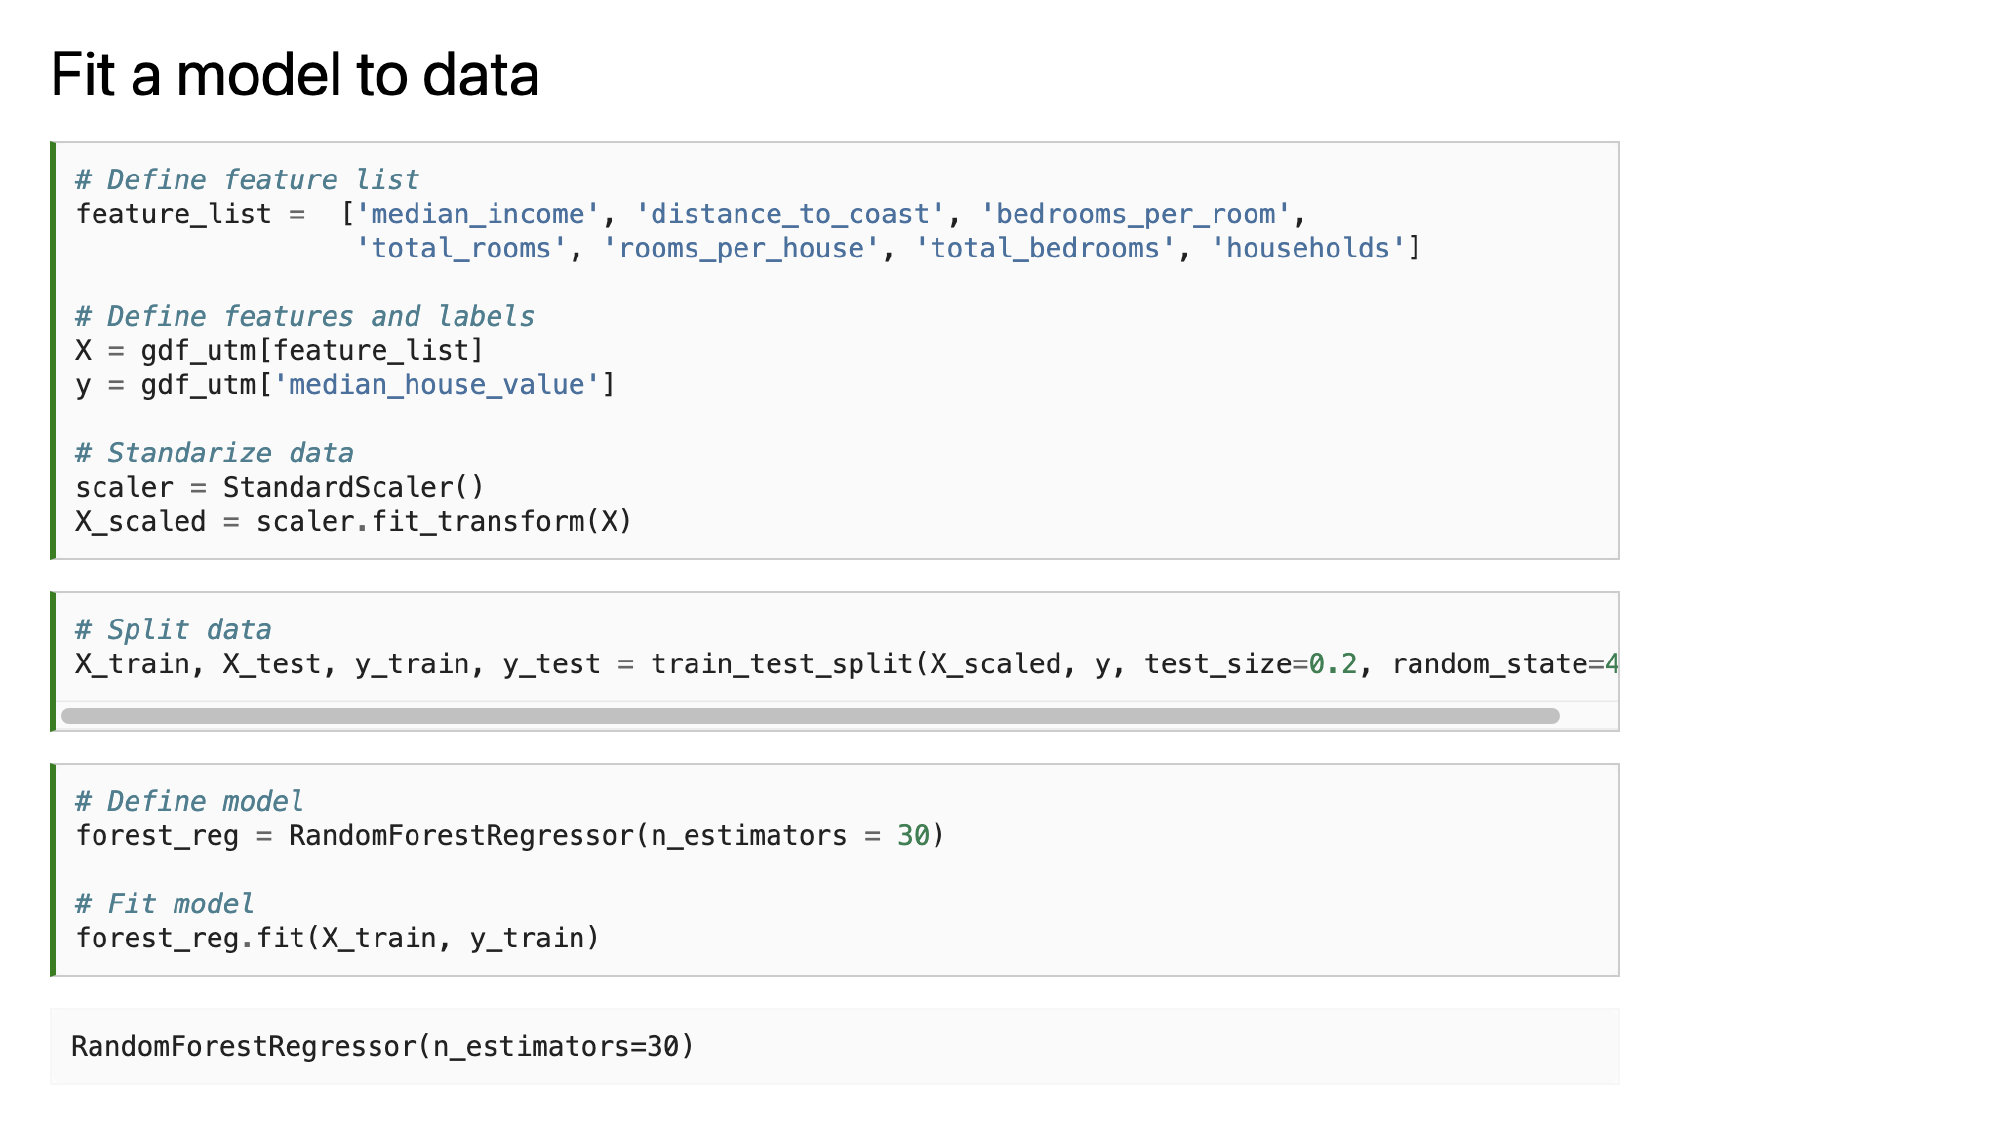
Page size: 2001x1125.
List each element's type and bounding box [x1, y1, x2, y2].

picture [16, 14, 1658, 1105]
